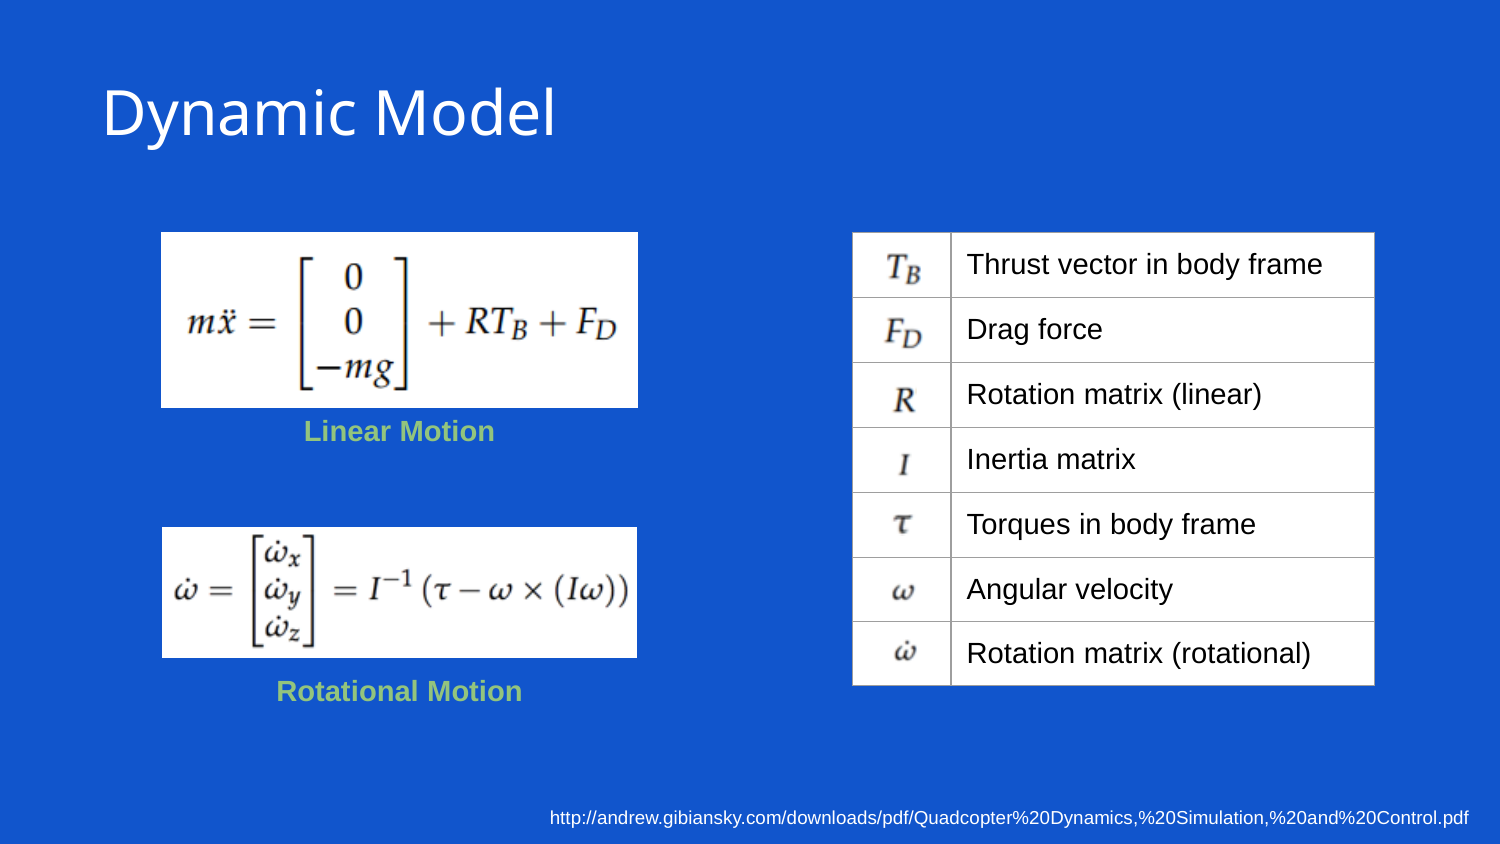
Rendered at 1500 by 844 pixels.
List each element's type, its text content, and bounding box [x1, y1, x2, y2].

table_cell Drag force [952, 298, 1374, 362]
table_cell Inertia matrix [952, 428, 1374, 492]
picture [161, 232, 638, 409]
picture [162, 527, 637, 658]
table_cell Torques in body frame [952, 493, 1374, 557]
table_cell Rotation matrix (linear) [952, 363, 1374, 427]
picture [886, 249, 921, 286]
picture [887, 632, 920, 671]
table_header Thrust vector in body frame [952, 233, 1374, 297]
picture [890, 514, 917, 536]
table_cell Angular velocity [952, 558, 1374, 621]
picture [881, 310, 926, 353]
table_cell [853, 363, 950, 427]
text_box Linear Motion [277, 418, 522, 463]
text_box Rotational Motion [250, 665, 550, 723]
picture [890, 381, 917, 418]
table_header [853, 233, 950, 297]
picture [895, 448, 912, 485]
text_box Dynamic Model [86, 57, 585, 151]
picture [888, 579, 919, 606]
text_box http://andrew.gibiansky.com/downloads/pdf/Quadcopter%20Dynamics,%20Simulation,%20and%20Control.pdf [517, 789, 1500, 844]
table_cell [853, 428, 950, 492]
table_cell Rotation matrix (rotational) [952, 622, 1374, 685]
table_cell [853, 298, 950, 362]
table_cell [853, 493, 950, 557]
table_cell [853, 558, 950, 621]
table_cell [853, 622, 950, 685]
